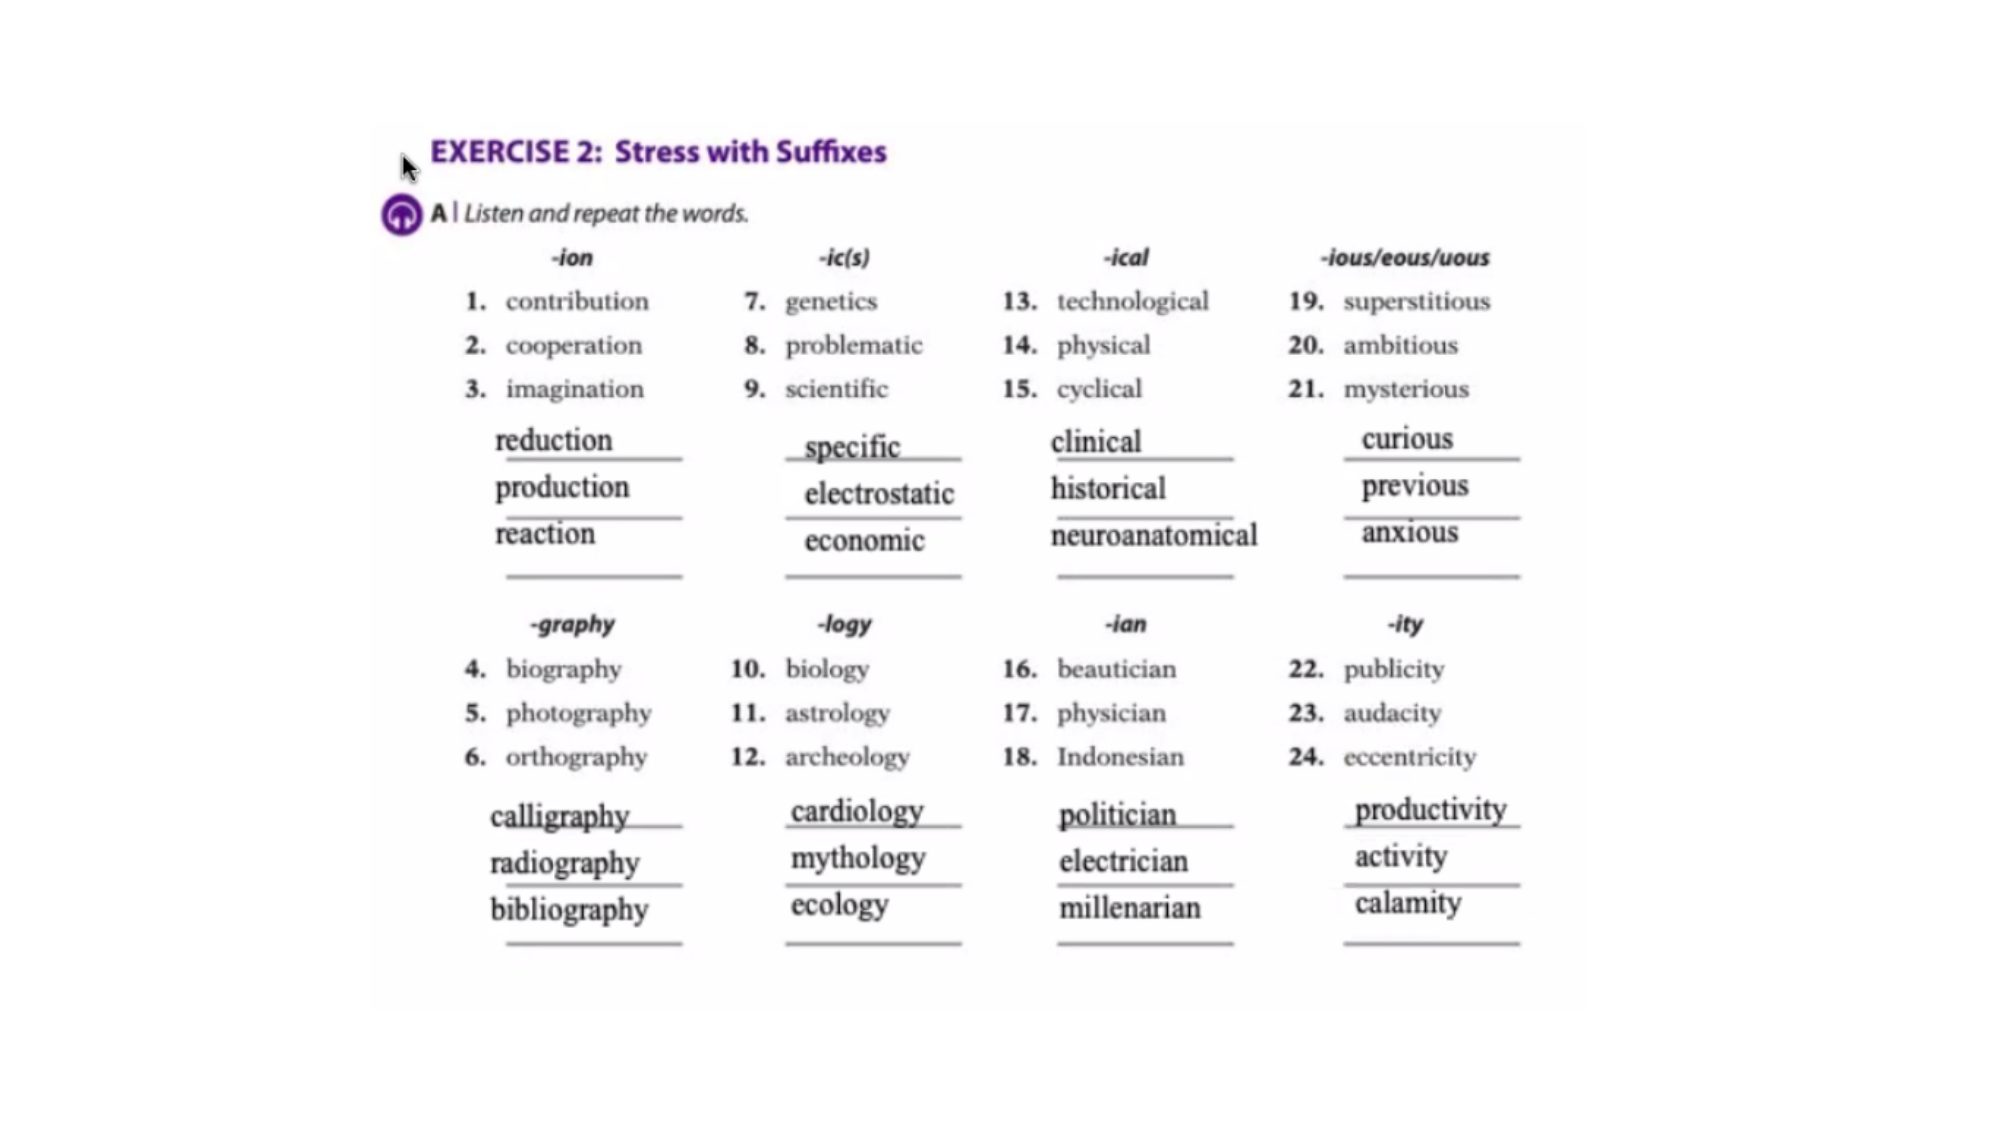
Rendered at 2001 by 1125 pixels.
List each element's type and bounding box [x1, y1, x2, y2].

list [370, 122, 1586, 1010]
